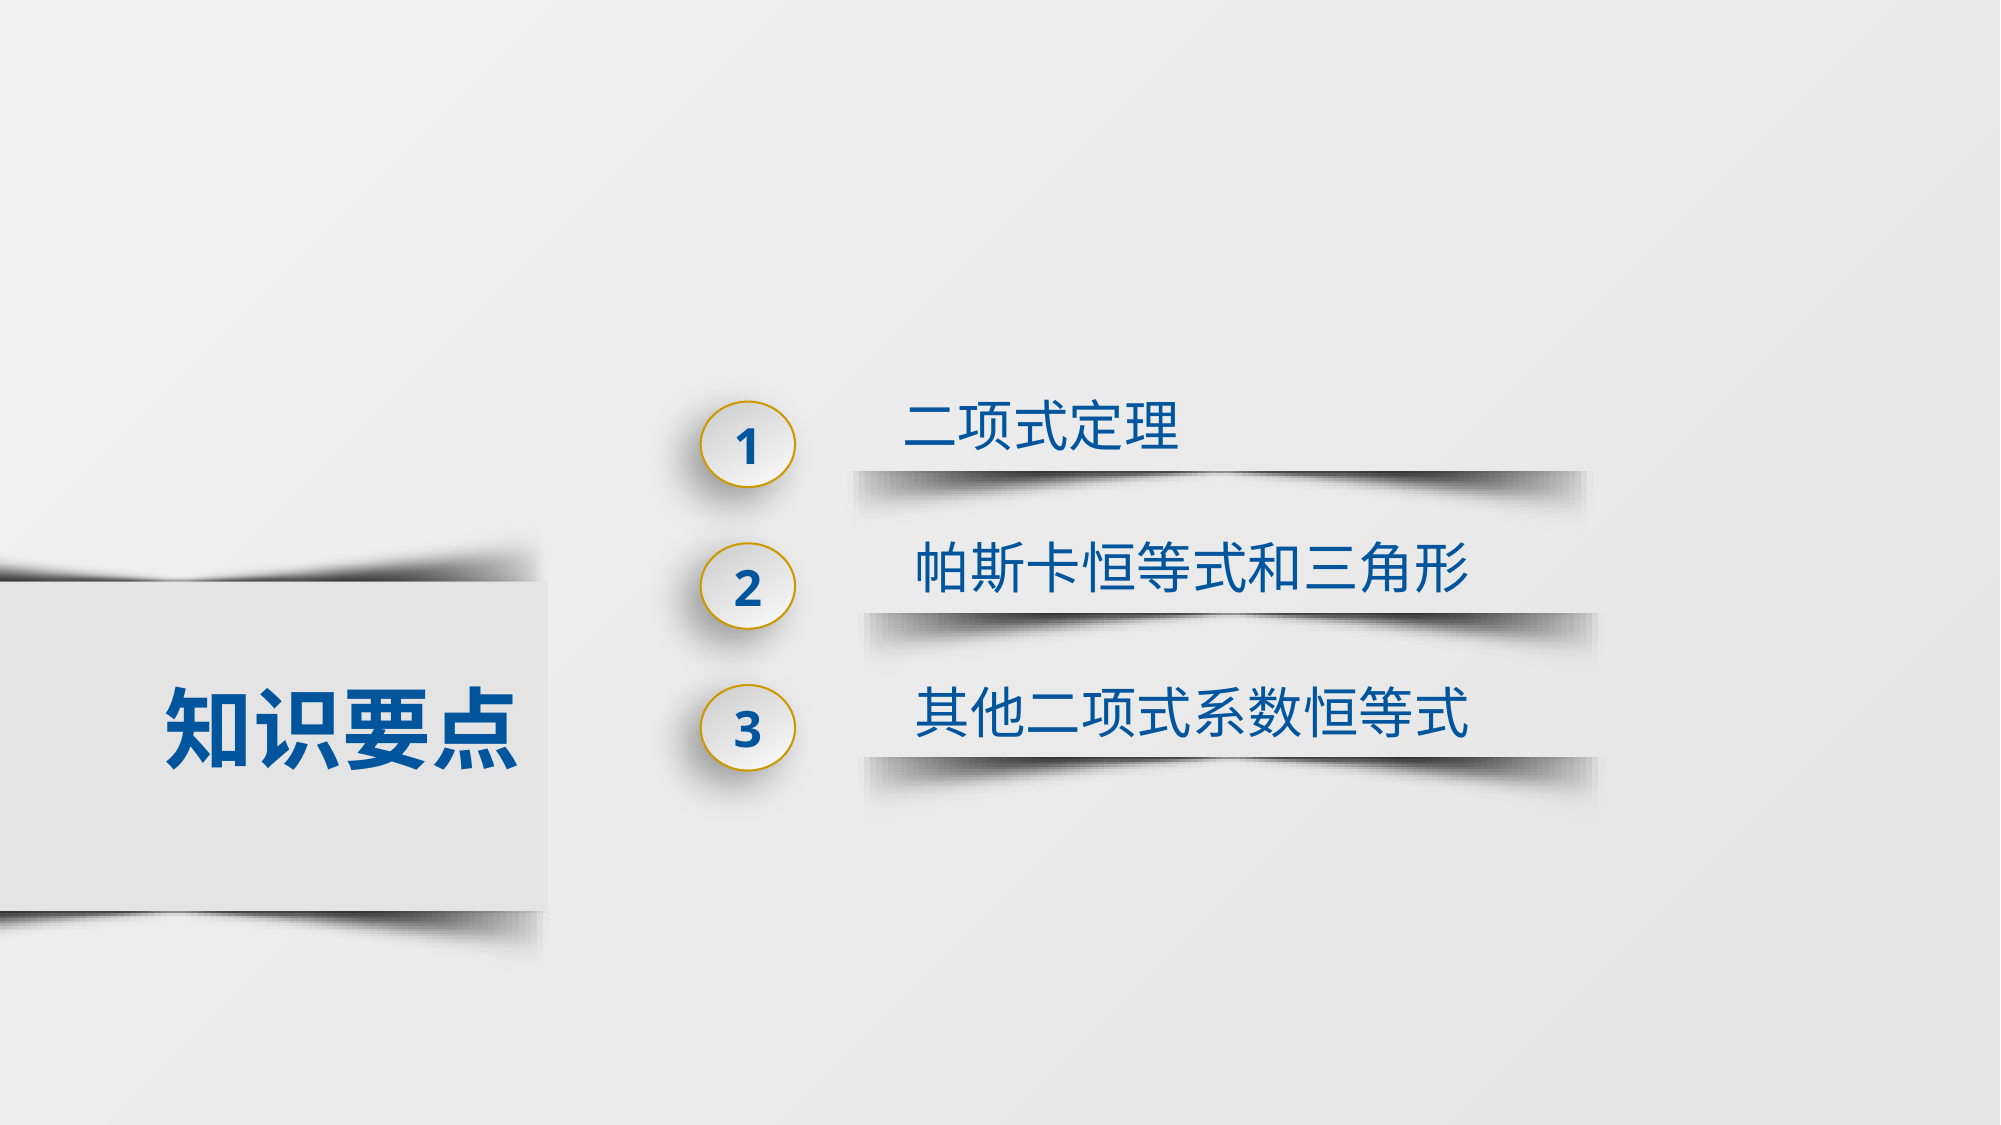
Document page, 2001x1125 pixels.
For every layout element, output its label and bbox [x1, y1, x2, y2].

text_box [700, 383, 1623, 525]
text_box [700, 525, 1665, 721]
text_box [700, 670, 1605, 955]
text_box [0, 474, 623, 1020]
